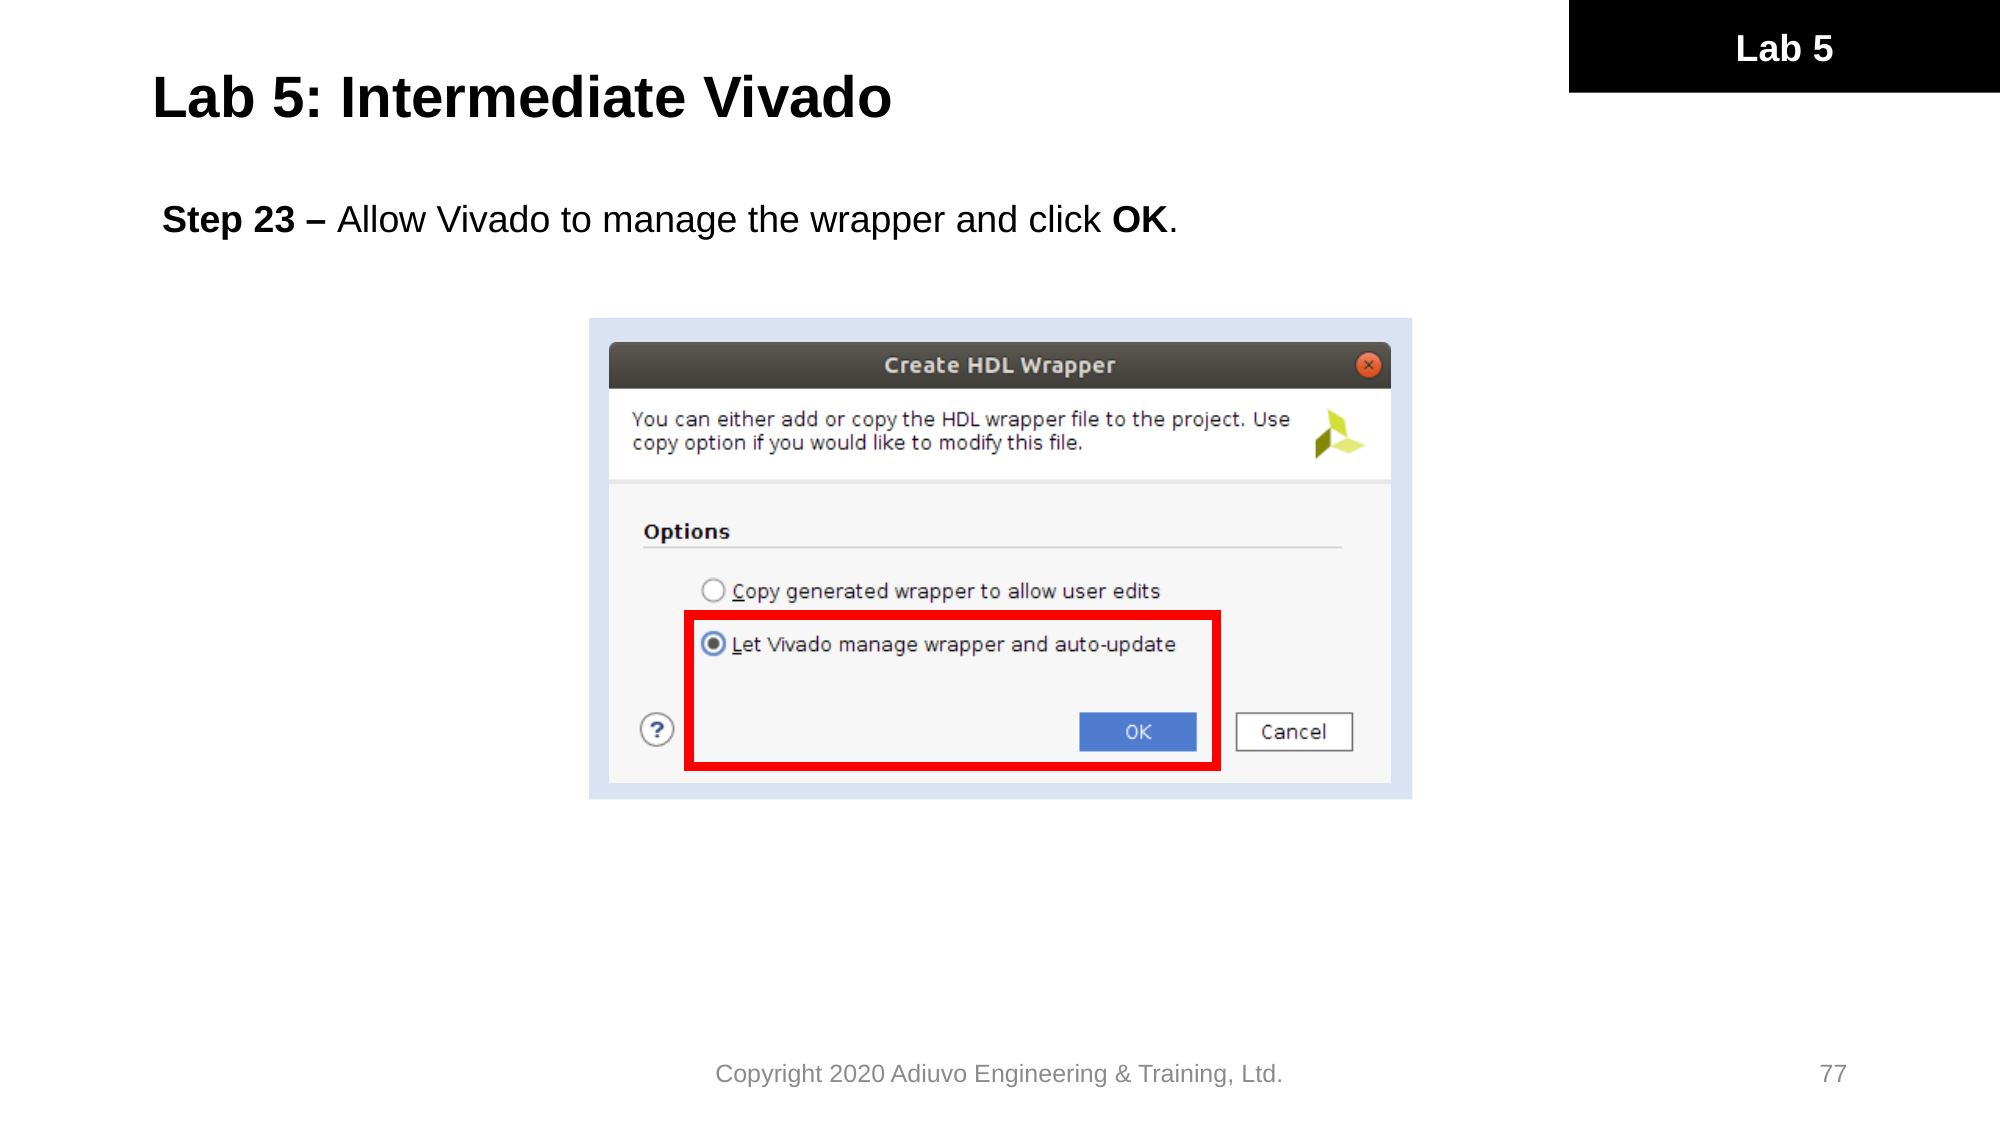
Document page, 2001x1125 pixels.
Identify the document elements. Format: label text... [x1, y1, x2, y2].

text_box Lab 5 [1568, 0, 2000, 94]
text_box [588, 338, 1414, 800]
text_box Step 23 – Allow Vivado to manage the wrapper and click OK. [147, 187, 1873, 338]
footer Copyright 2020 Adiuvo Engineering & Training, Ltd. [662, 1042, 1338, 1103]
slide_number 77 [1412, 1042, 1863, 1103]
picture [609, 342, 1391, 783]
title Lab 5: Intermediate Vivado [137, 59, 1863, 153]
